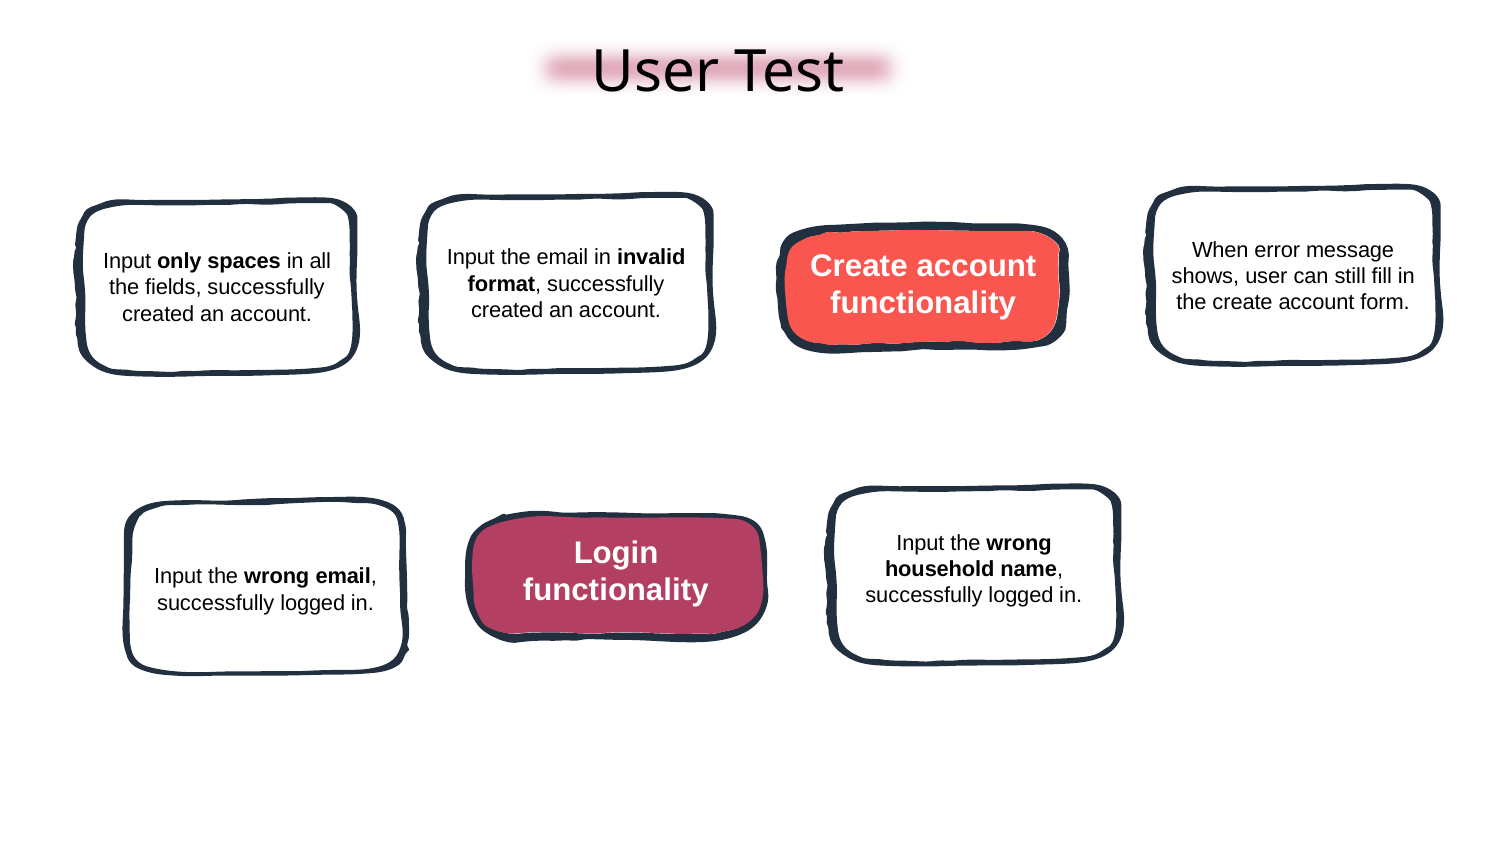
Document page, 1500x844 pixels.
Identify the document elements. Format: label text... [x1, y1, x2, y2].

text_box Input the wrong household name, successfully logged in. [835, 496, 1113, 640]
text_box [121, 496, 411, 677]
text_box [823, 483, 1125, 667]
text_box [416, 191, 717, 375]
text_box When error message shows, user can still fill in the create account form. [1154, 203, 1432, 347]
text_box Input the email in invalid format, successfully created an account. [427, 211, 705, 354]
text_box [463, 510, 770, 644]
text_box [773, 221, 1071, 354]
text_box [1143, 183, 1444, 367]
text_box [72, 196, 362, 378]
